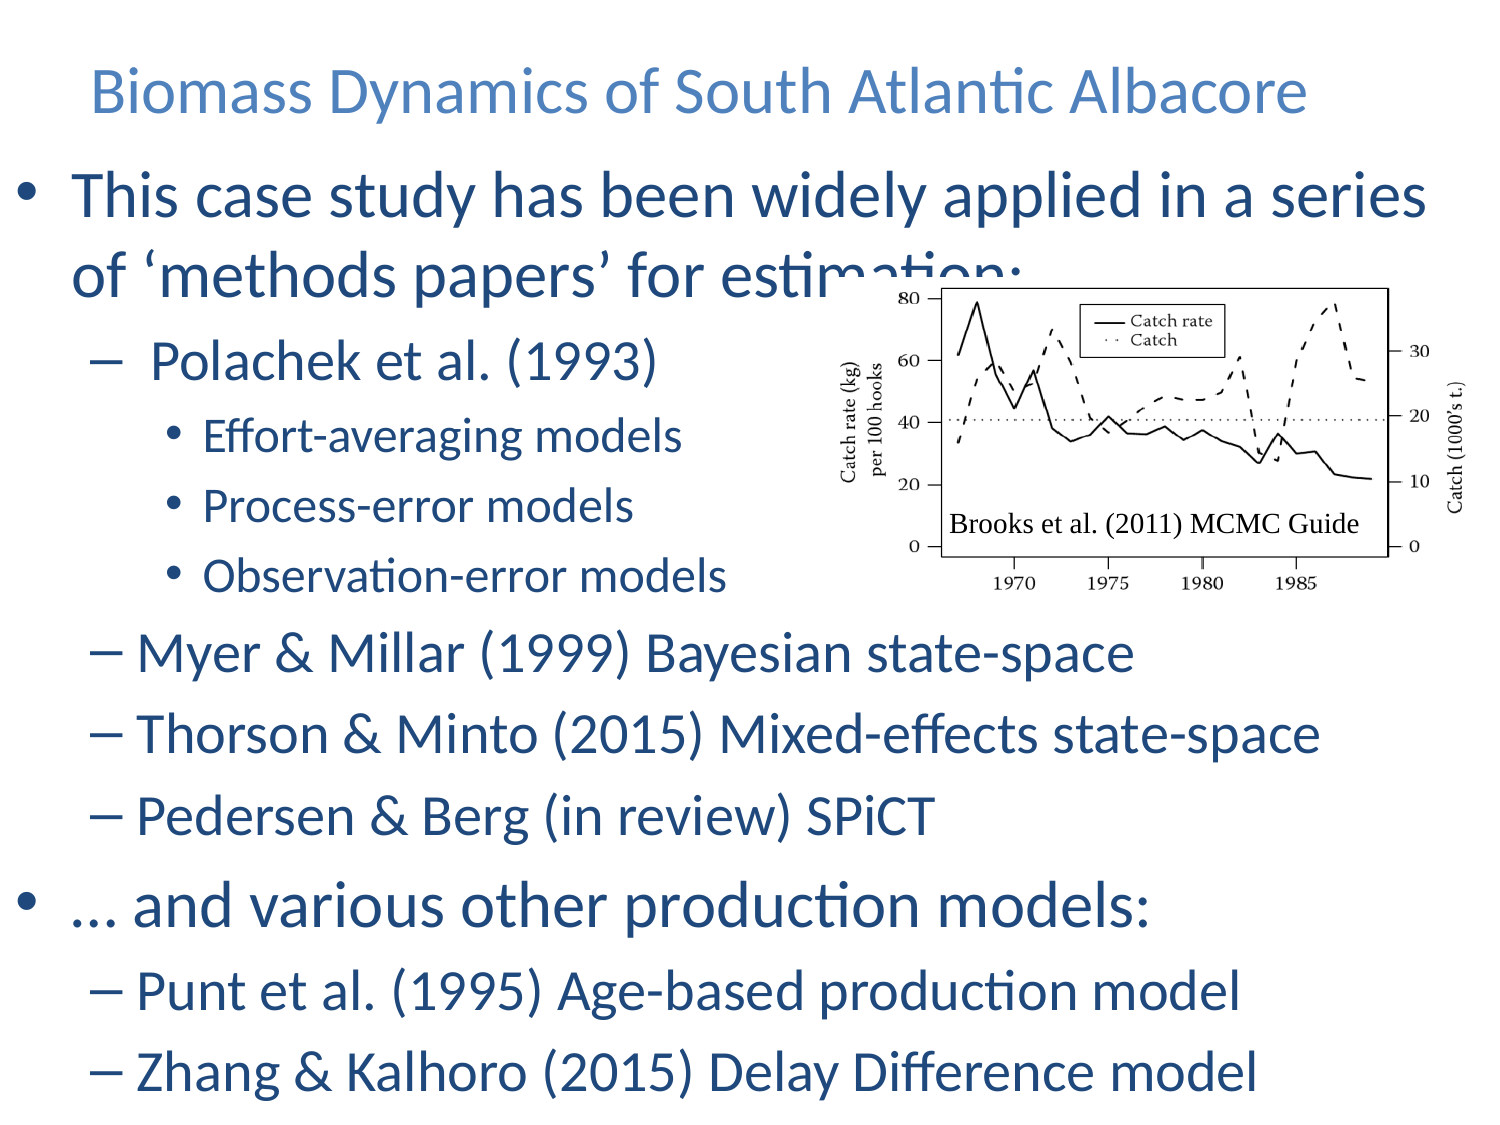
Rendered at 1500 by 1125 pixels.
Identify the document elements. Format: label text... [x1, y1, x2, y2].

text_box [830, 277, 1474, 596]
list This case study has been widely applied in a series of ‘methods papers’ for estimation: Polachek et al. (1993) Effort-averaging models Process-error models Observation-error models Myer & Millar (1999) Bayesian state-space Thorson & Minto (2015) Mixed-effects state-space Pedersen & Berg (in review) SPiCT … and various other production models: Punt et al. (1995) Age-based production model Zhang & Kalhoro (2015) Delay Difference model [0, 143, 1500, 1125]
title Biomass Dynamics of South Atlantic Albacore [75, 30, 1425, 143]
